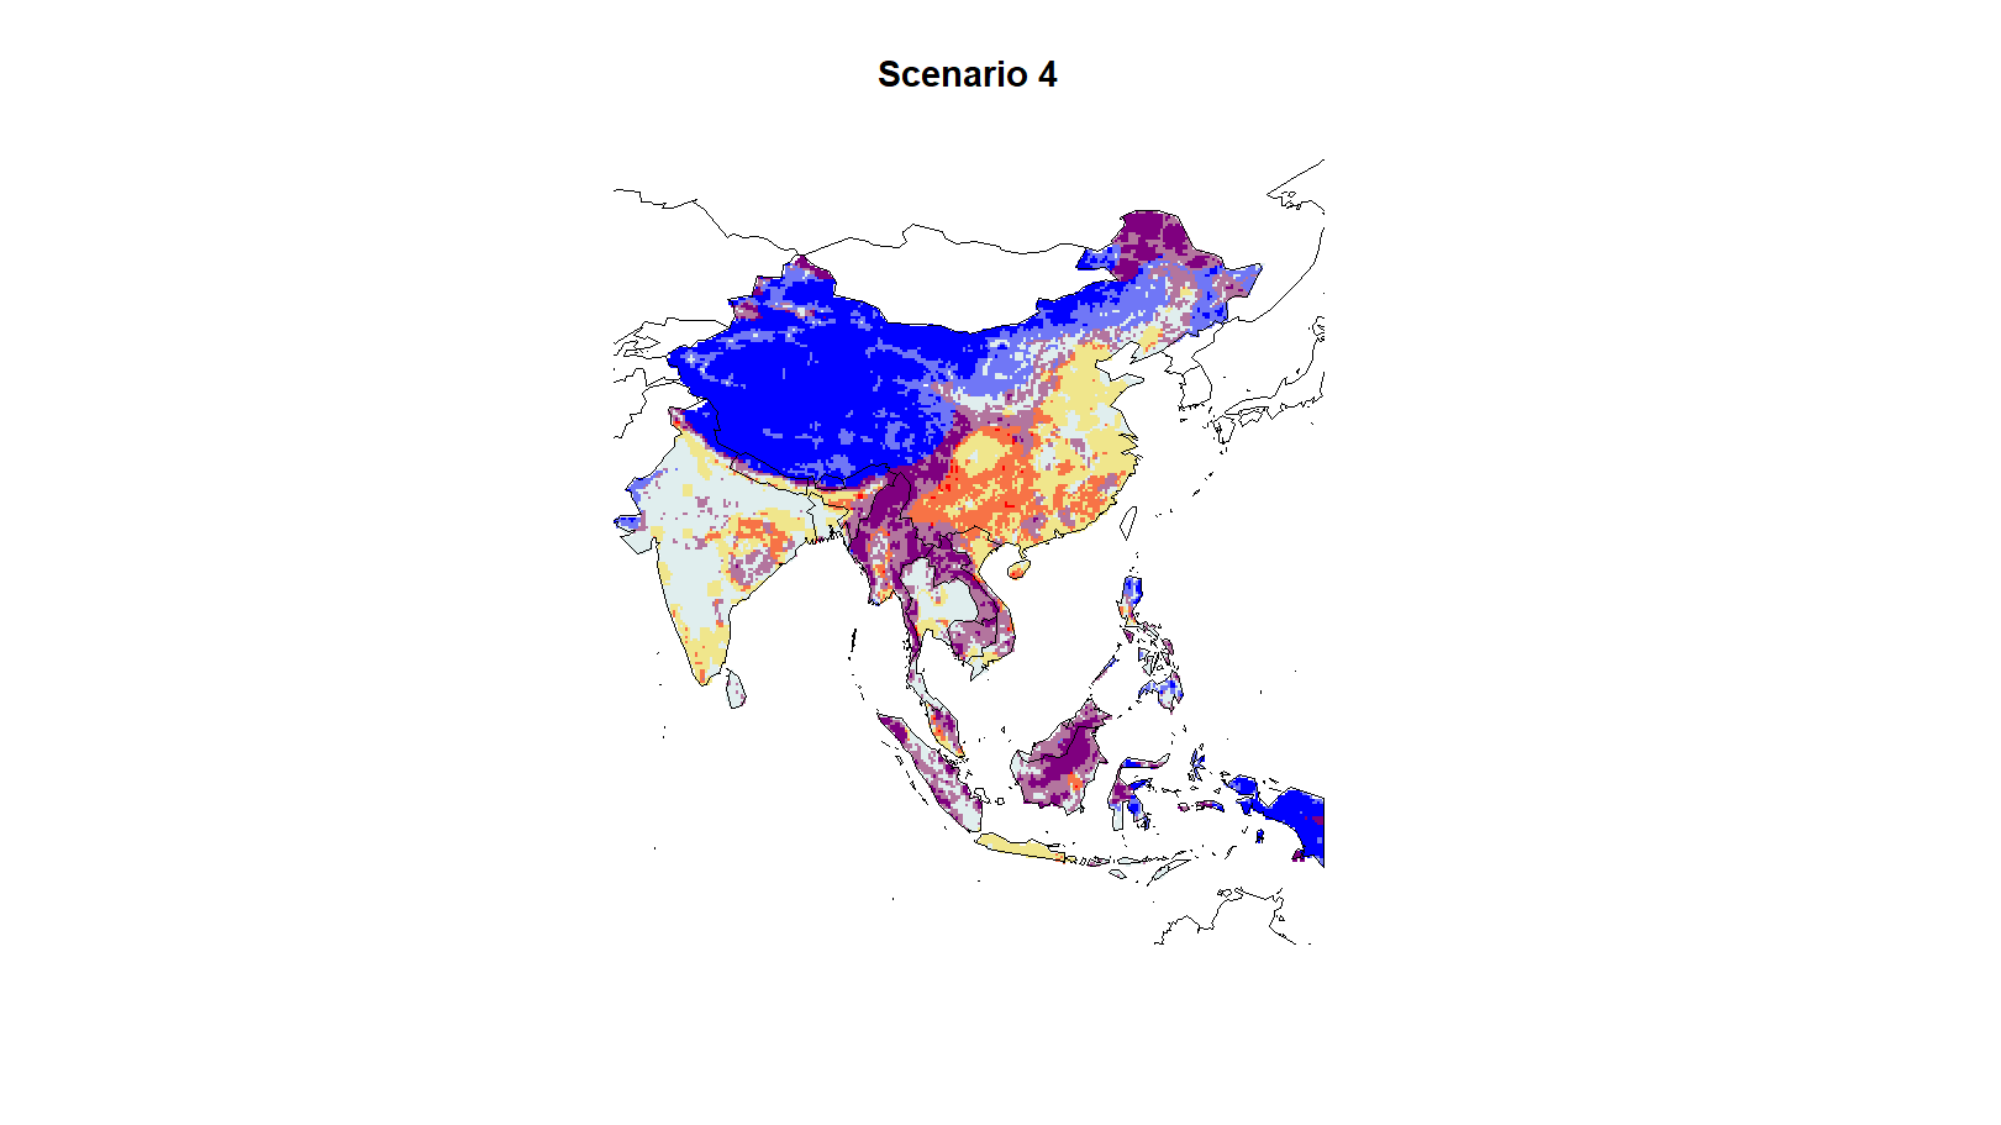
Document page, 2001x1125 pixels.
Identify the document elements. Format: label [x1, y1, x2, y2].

picture [468, 0, 1532, 1125]
